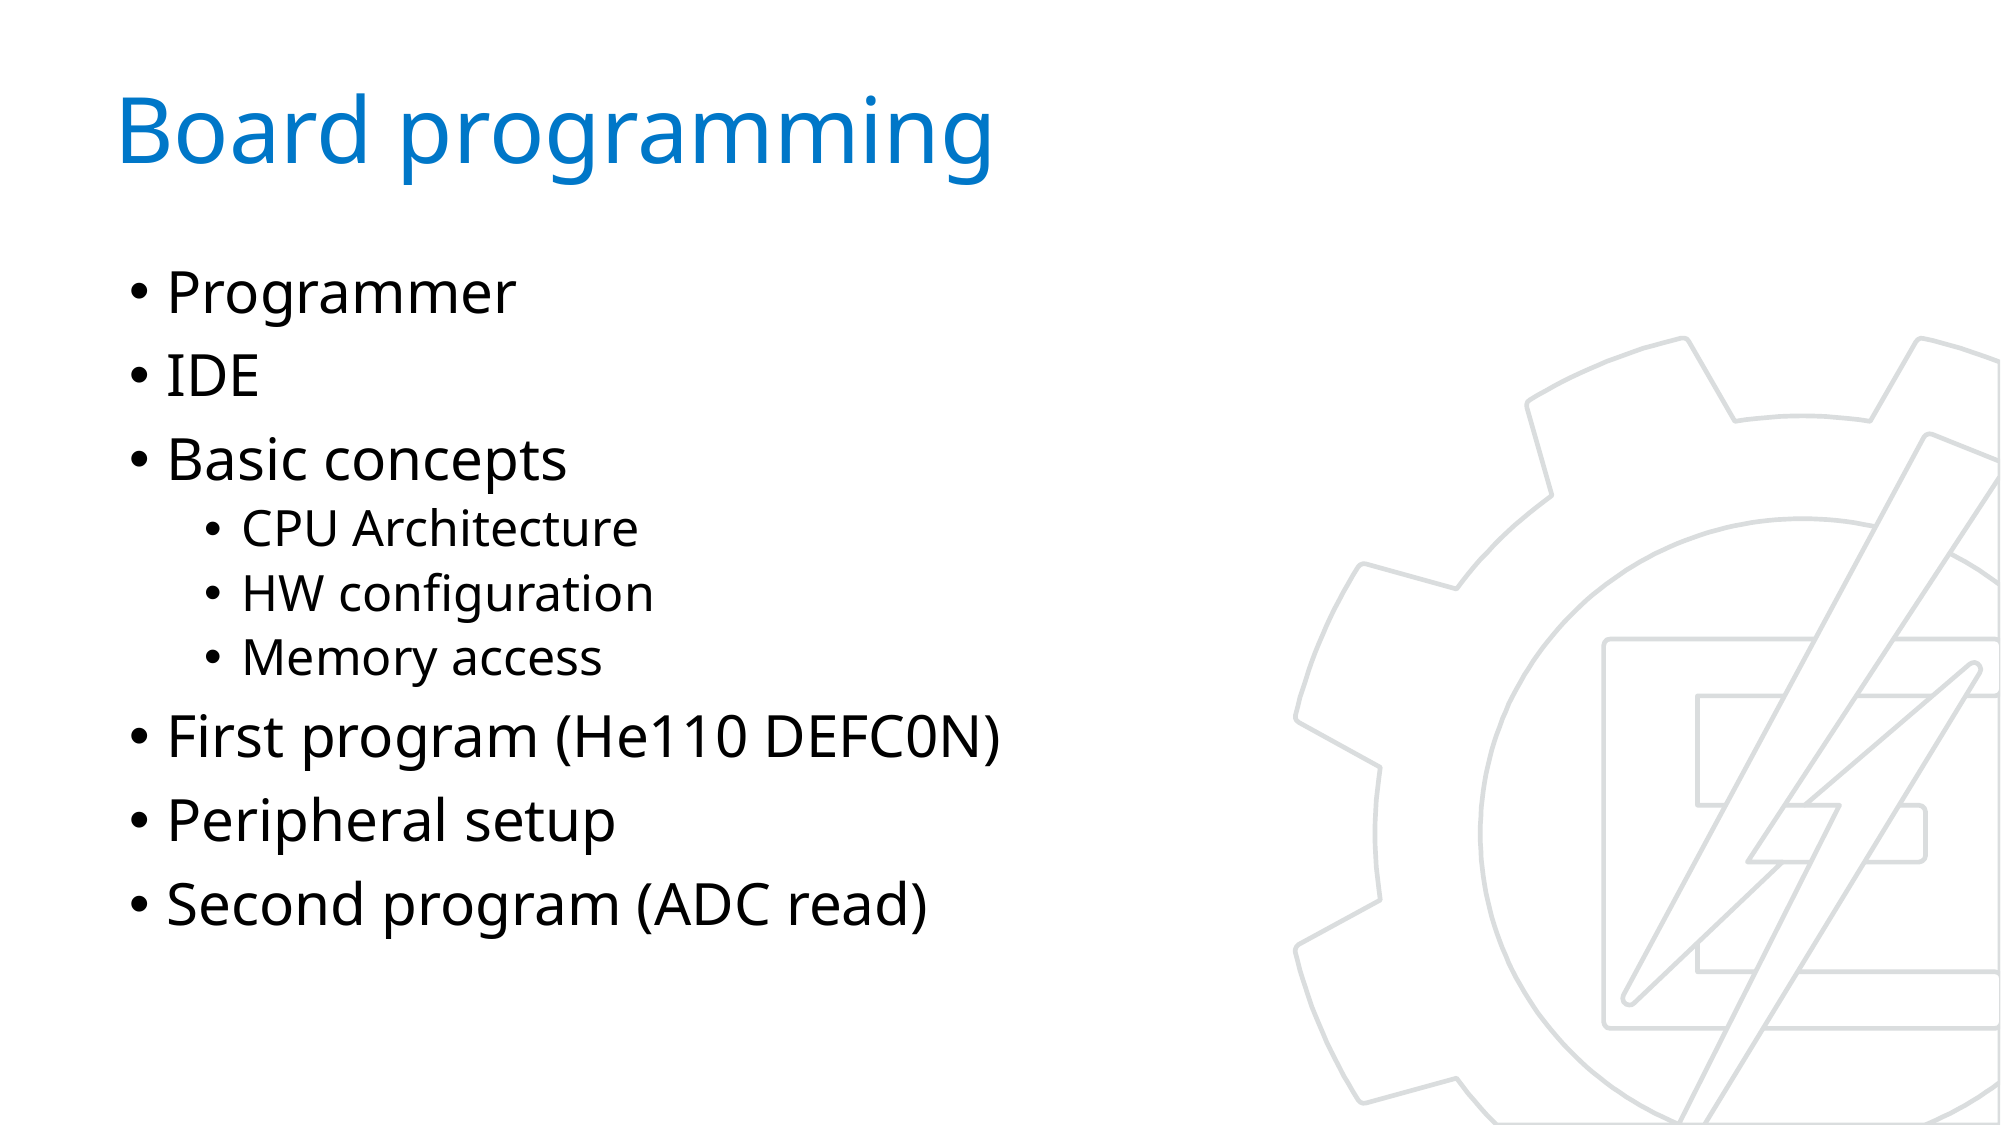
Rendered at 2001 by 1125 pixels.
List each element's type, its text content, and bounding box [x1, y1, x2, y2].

list Programmer IDE Basic concepts CPU Architecture HW configuration Memory access First program (He110 DEFC0N) Peripheral setup Second program (ADC read) [114, 255, 1886, 1047]
title Board programming [114, 36, 1886, 232]
